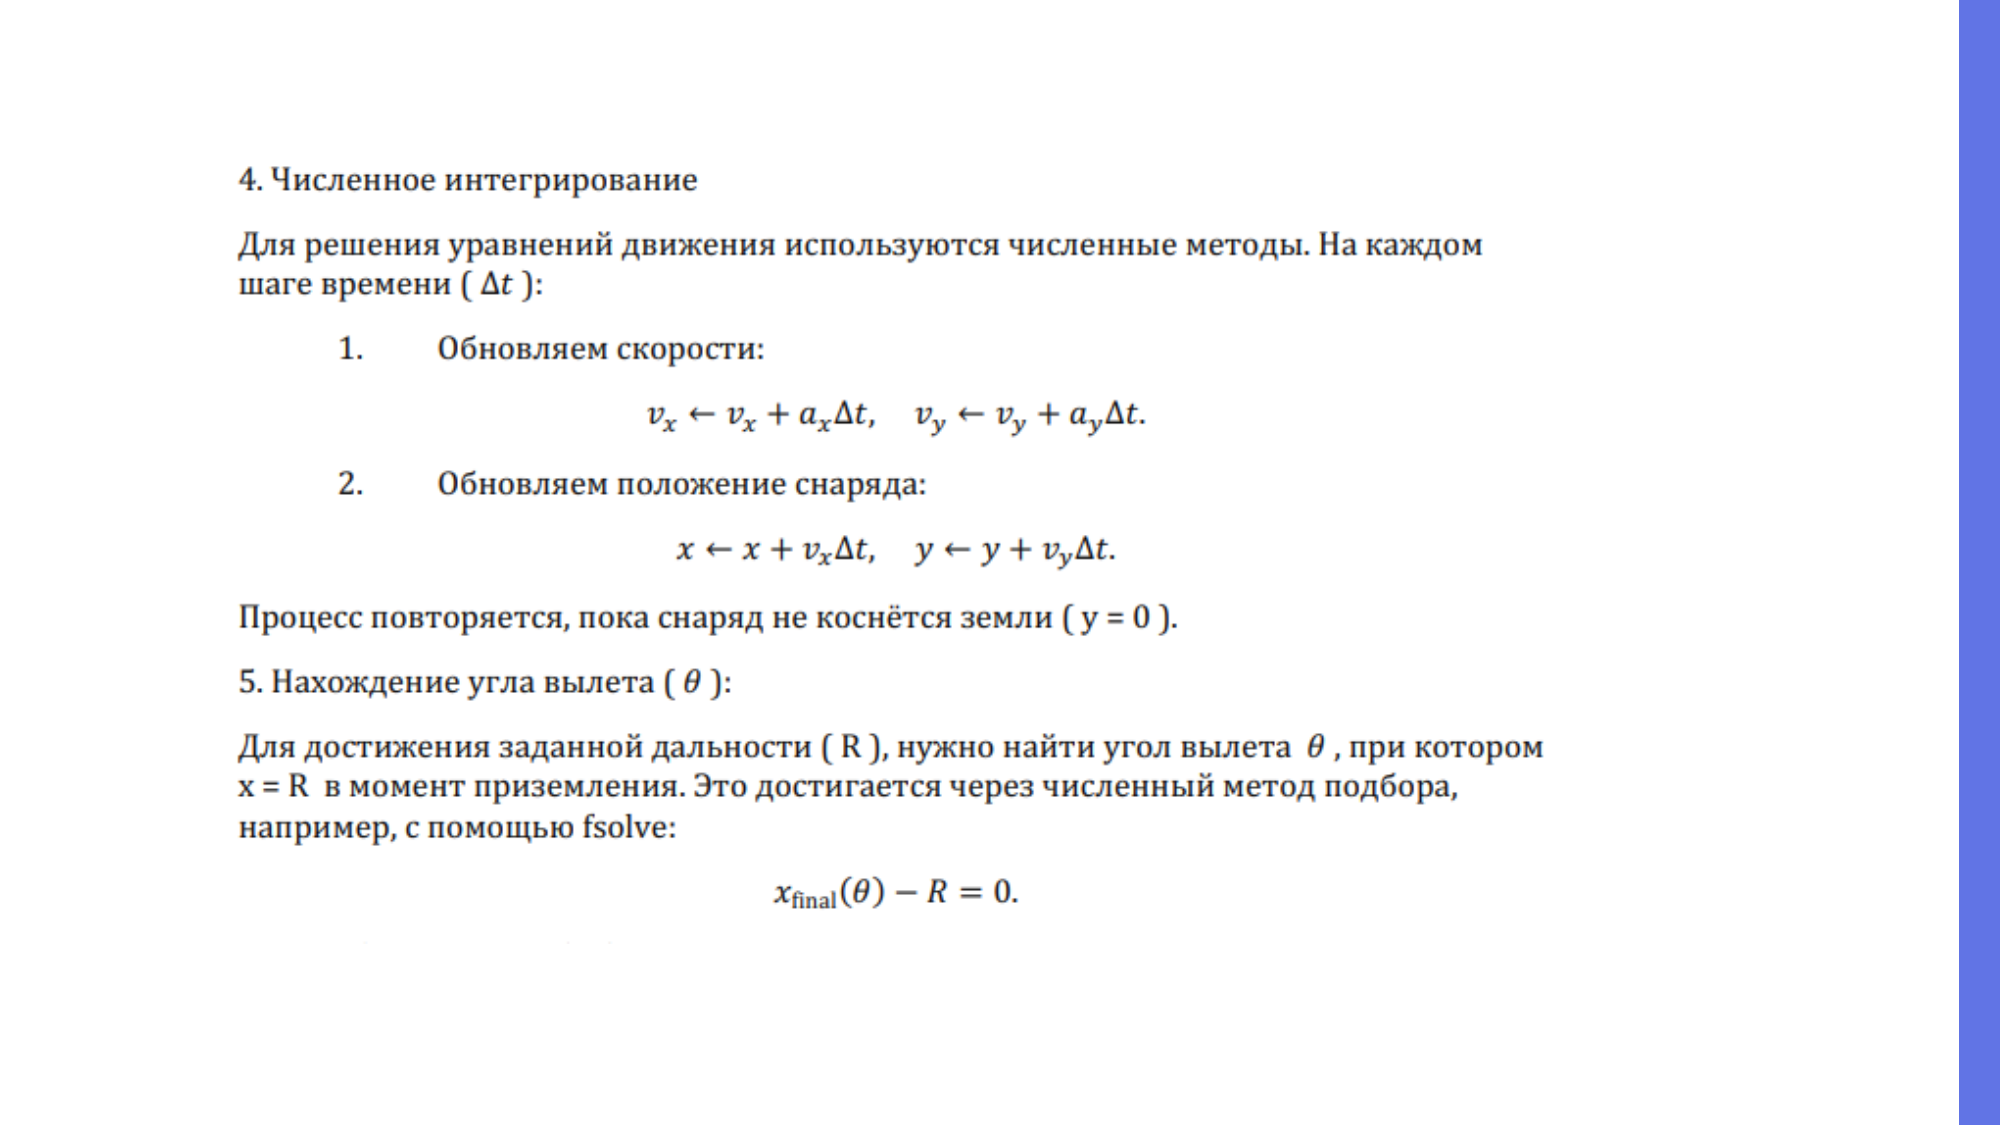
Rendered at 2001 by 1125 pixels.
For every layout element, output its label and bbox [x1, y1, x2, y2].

picture [166, 124, 1617, 944]
text_box [1959, 0, 2000, 1125]
